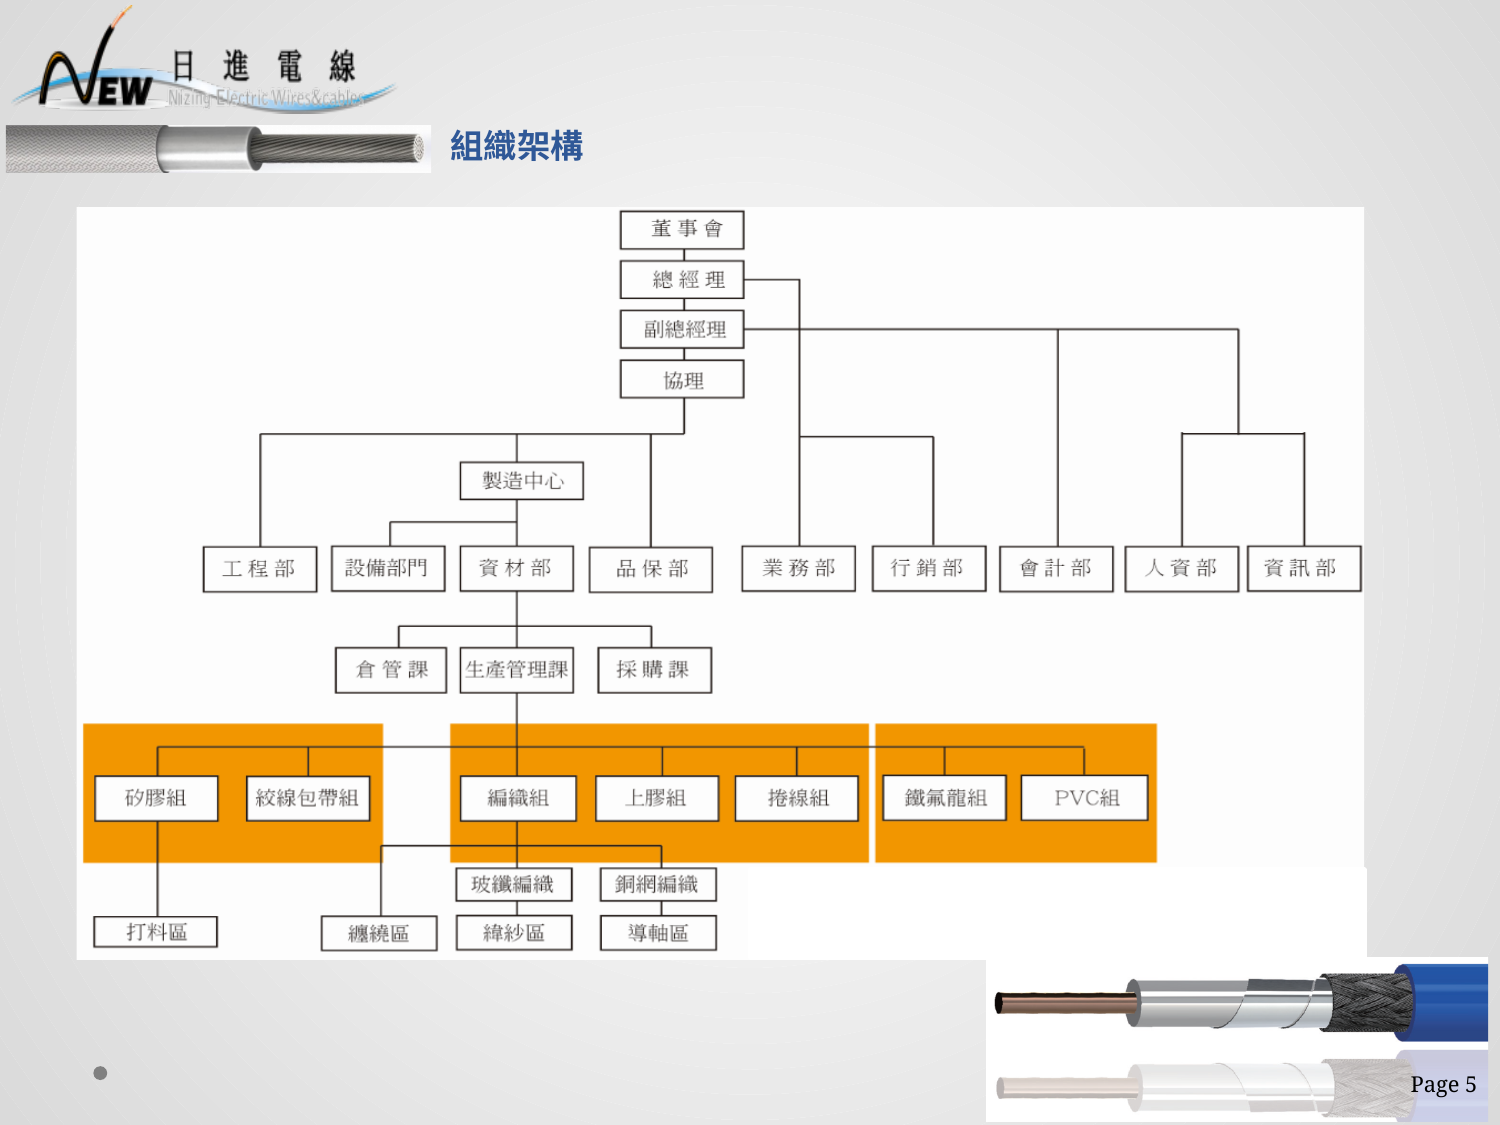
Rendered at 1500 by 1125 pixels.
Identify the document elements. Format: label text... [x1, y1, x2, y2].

picture [5, 0, 1489, 1123]
title 組織架構 [391, 101, 644, 173]
